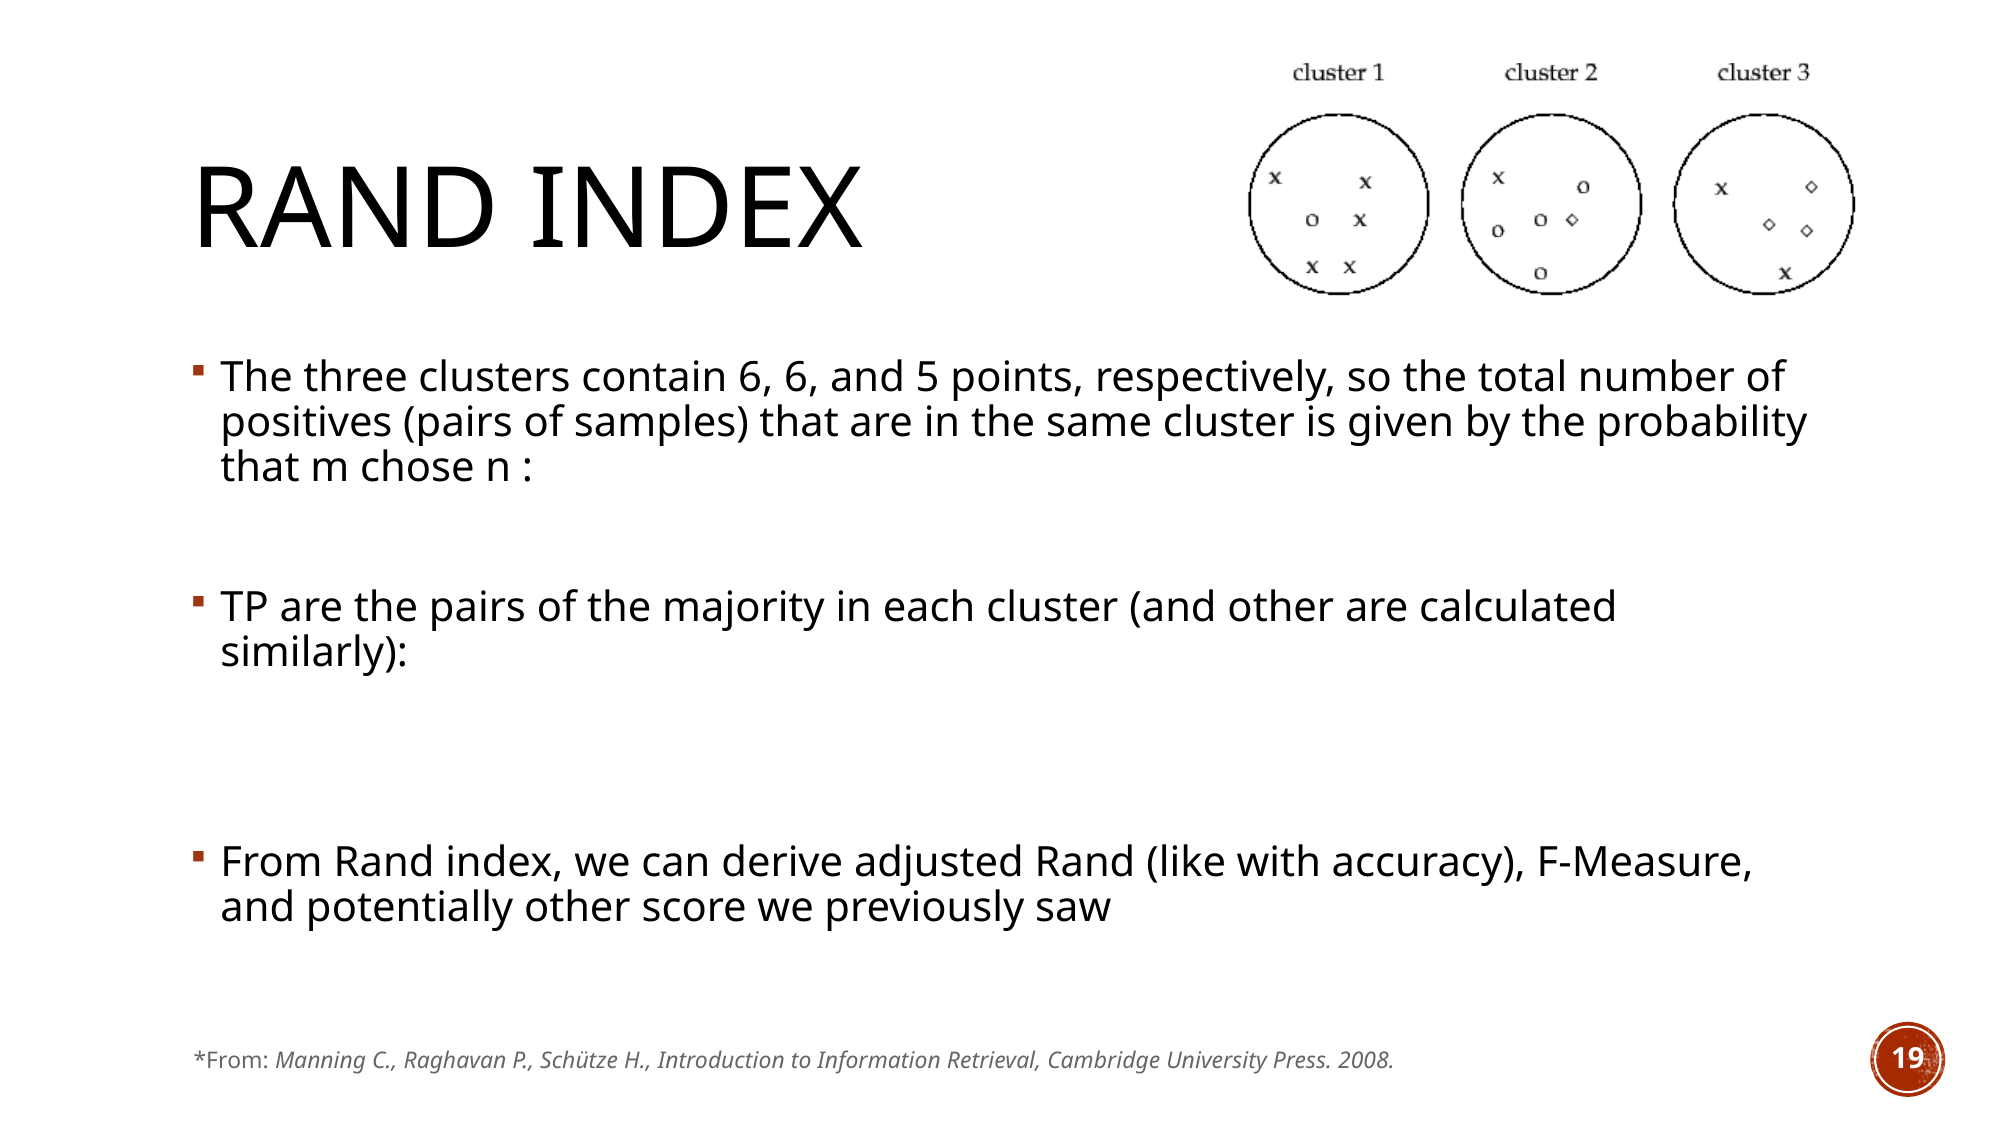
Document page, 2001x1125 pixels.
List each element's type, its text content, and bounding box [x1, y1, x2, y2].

picture [1232, 63, 1864, 315]
slide_number 19 [1855, 1028, 1961, 1089]
title Rand Index [175, 79, 1826, 344]
footer *From: Manning C., Raghavan P., Schütze H., Introduction to Information Retrieval, Cambridge University Press. 2008. [178, 1028, 1483, 1089]
